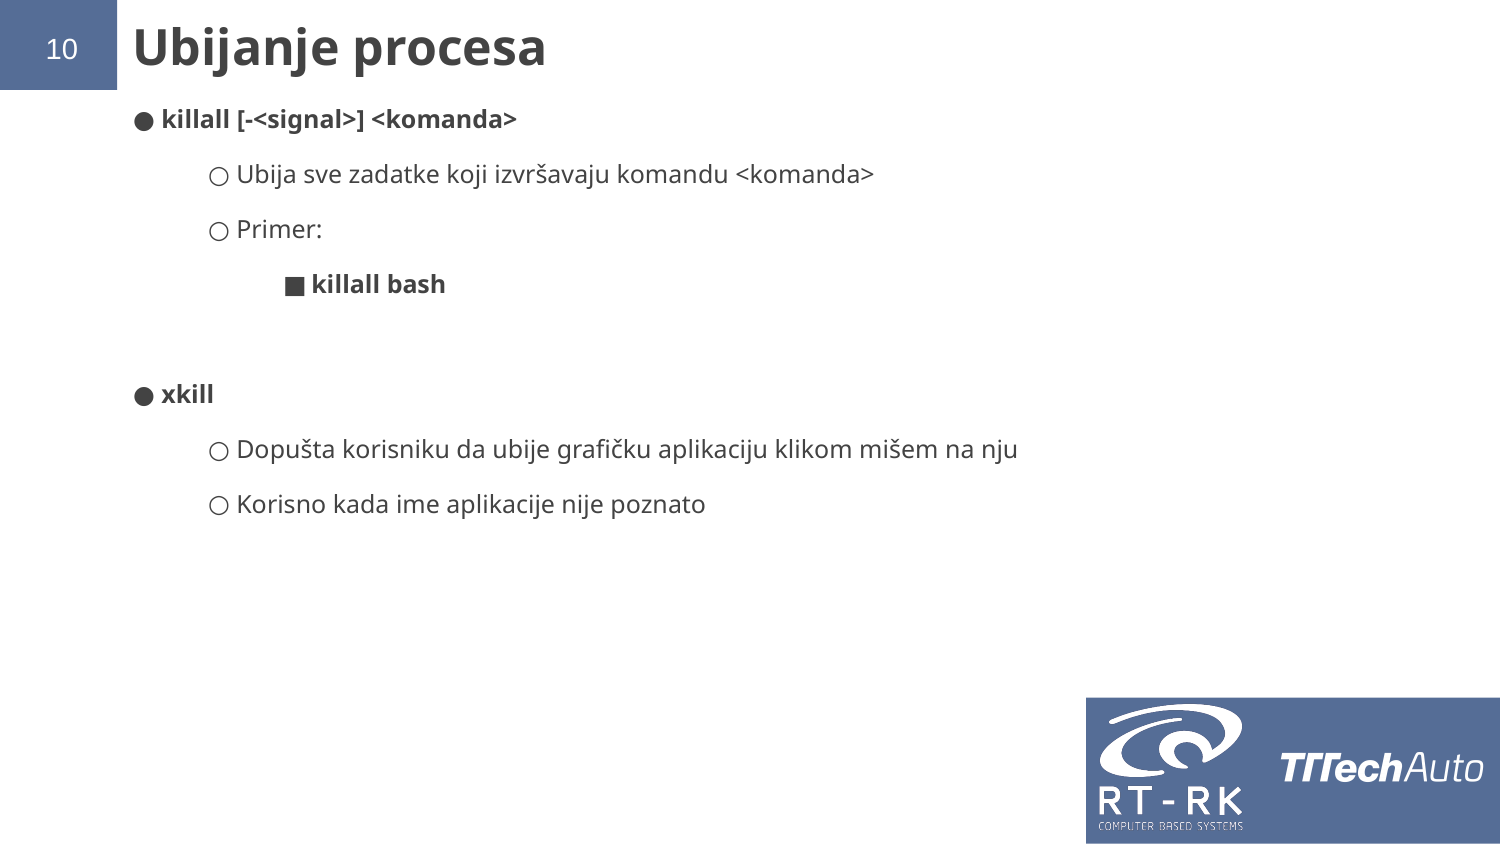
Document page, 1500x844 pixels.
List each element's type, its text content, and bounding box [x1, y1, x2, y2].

text_box 10 [0, 0, 94, 95]
text_box [1255, 697, 1500, 844]
title Ubijanje procesa [118, 0, 1188, 80]
picture [1088, 697, 1254, 838]
picture [1265, 737, 1498, 798]
text_box [94, 0, 118, 90]
subtitle killall [-<signal>] <komanda> Ubija sve zadatke koji izvršavaju komandu <komanda> Primer: killall bash xkill Dopušta korisniku da ubije grafičku aplikaciju klikom mišem na nju Korisno kada ime aplikacije nije poznato [118, 88, 1449, 844]
